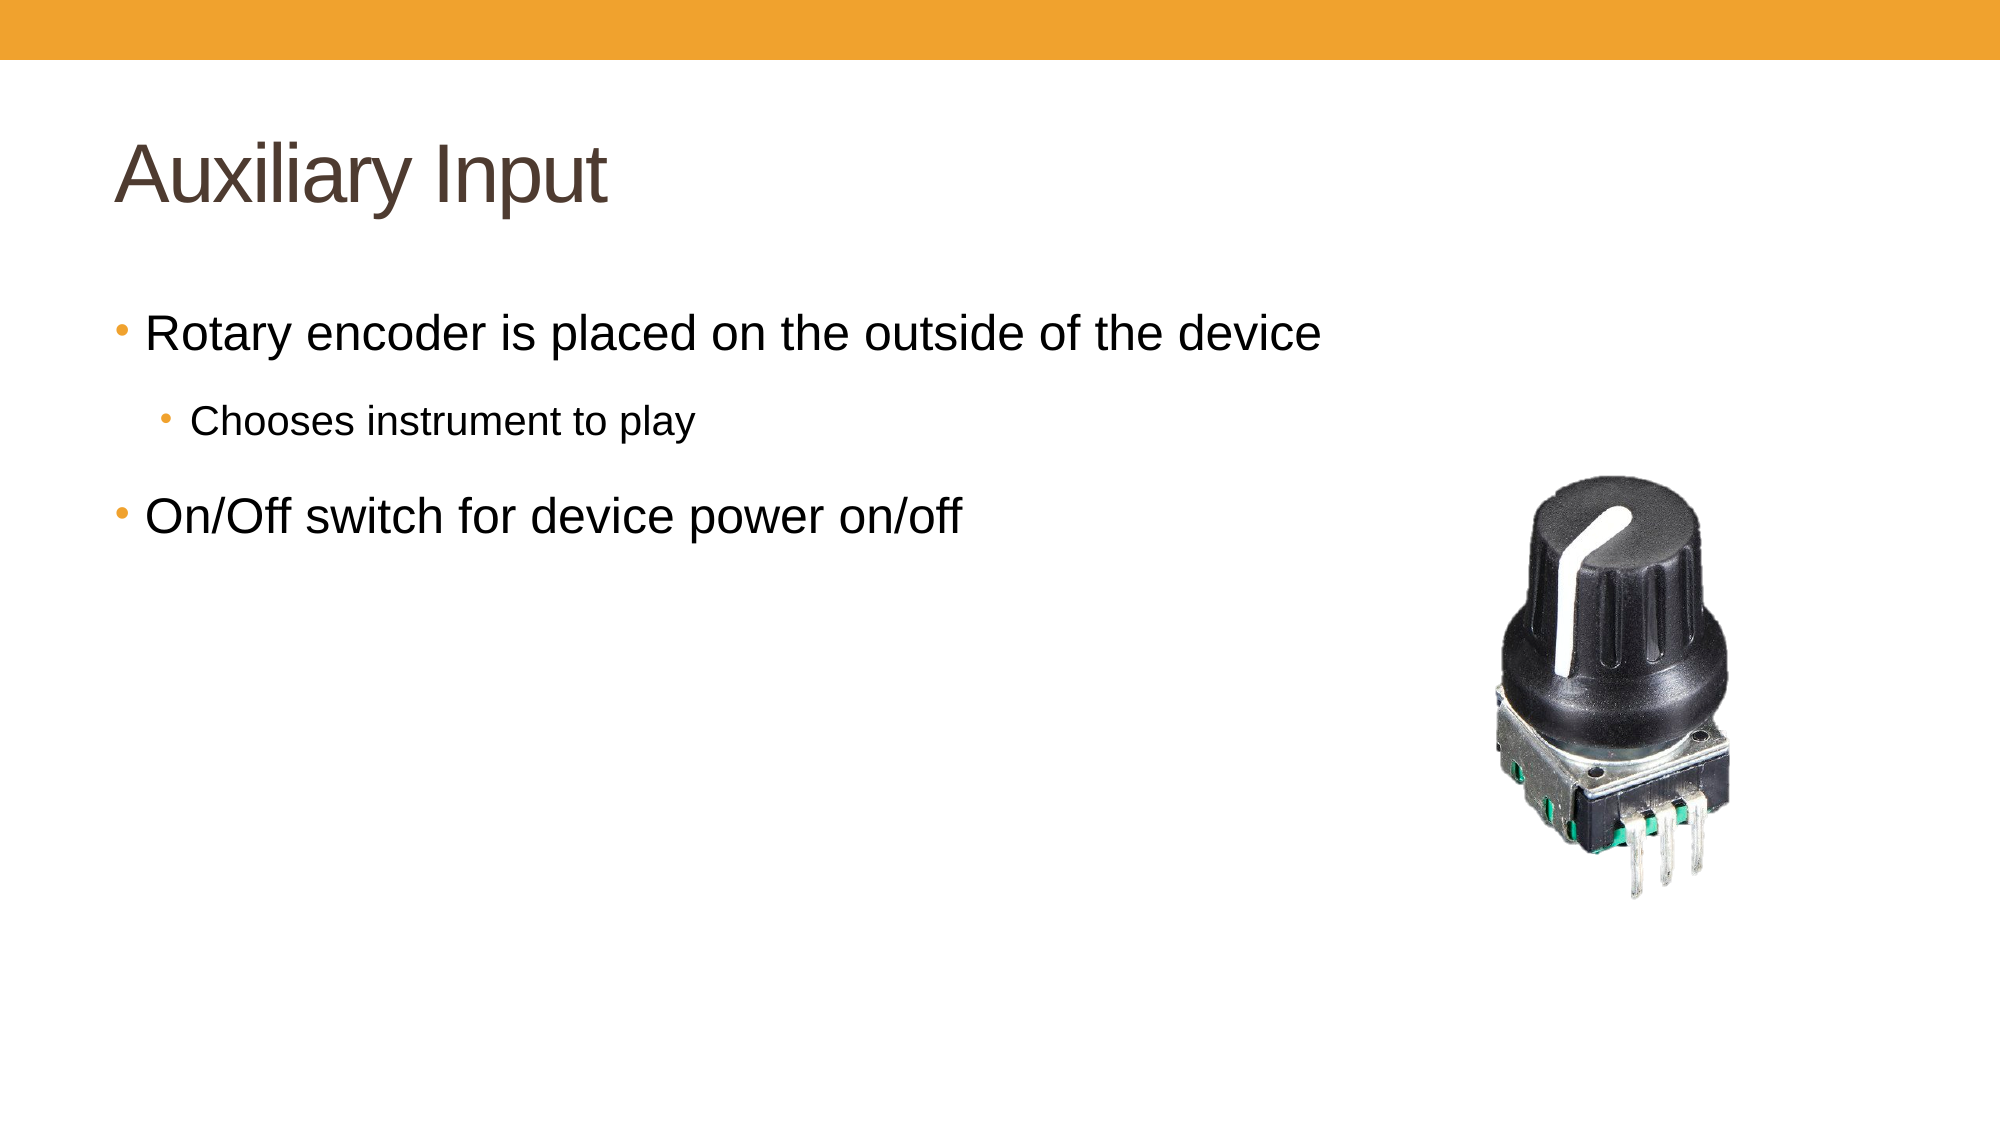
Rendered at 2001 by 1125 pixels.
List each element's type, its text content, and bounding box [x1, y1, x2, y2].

picture [1470, 469, 1750, 907]
title Auxiliary Input [99, 87, 1900, 250]
list Rotary encoder is placed on the outside of the device Chooses instrument to play On/Off switch for device power on/off [99, 262, 1900, 1063]
